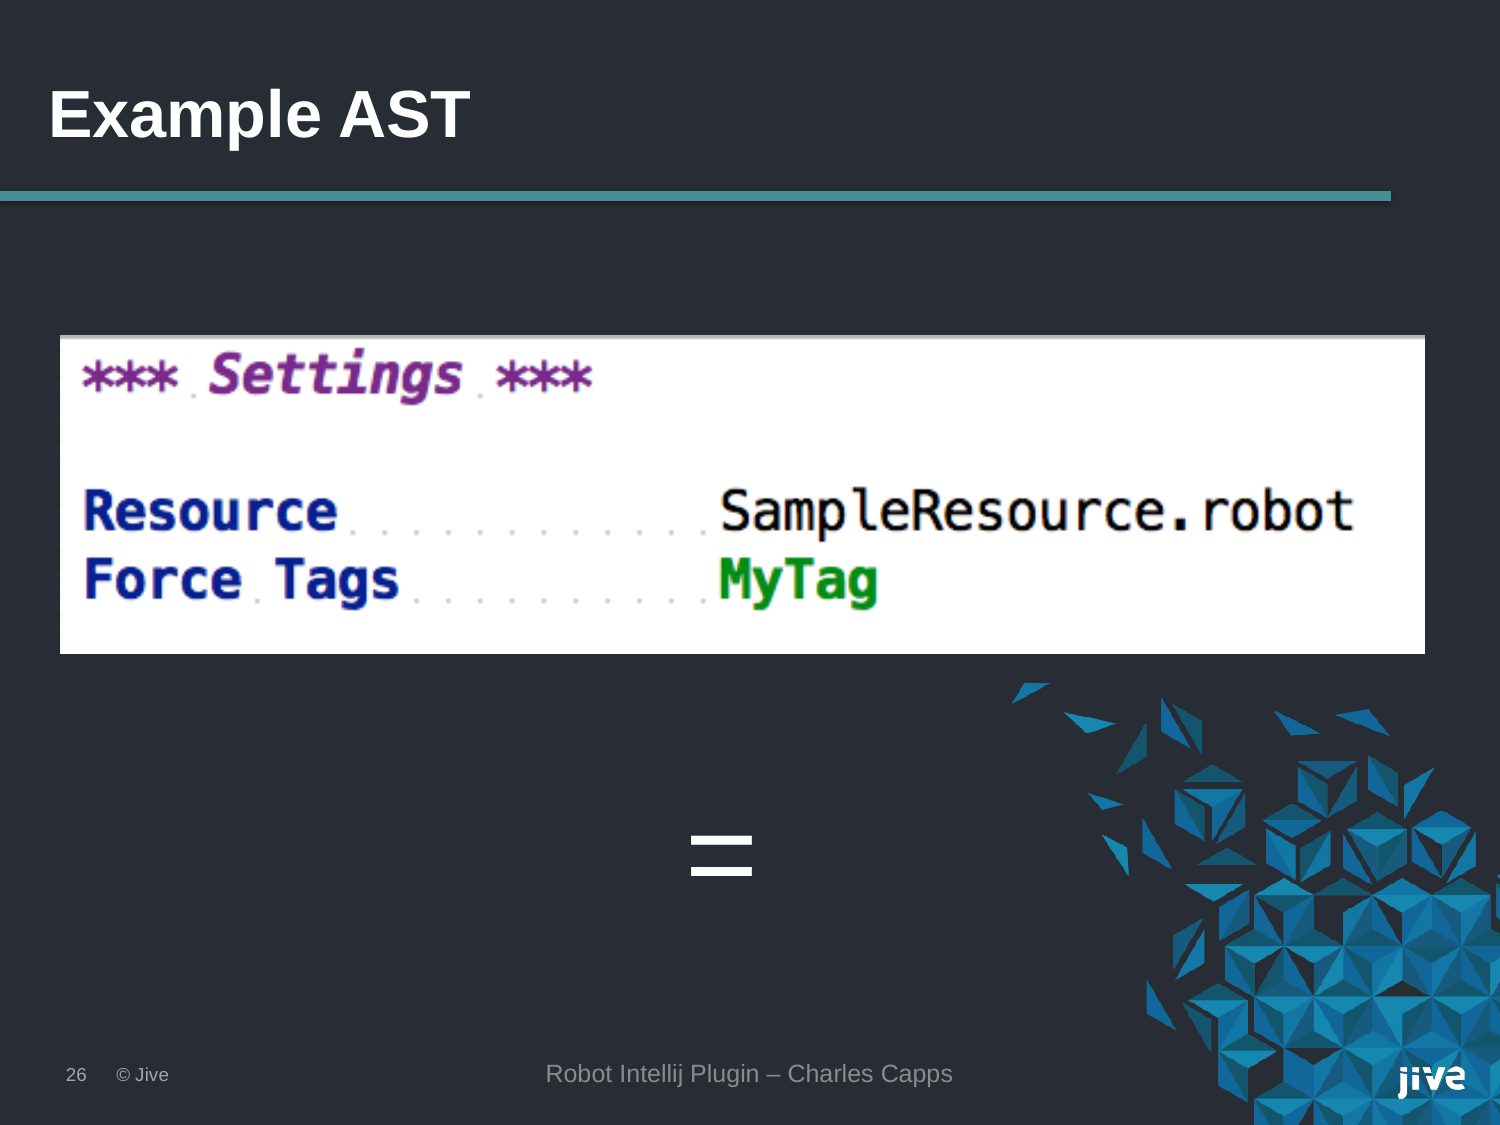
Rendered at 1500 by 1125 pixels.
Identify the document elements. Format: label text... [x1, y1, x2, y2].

footer Robot Intellij Plugin – Charles Capps [512, 1042, 988, 1103]
title Example AST [33, 26, 1425, 196]
list = [36, 772, 1394, 901]
picture [60, 335, 1426, 654]
